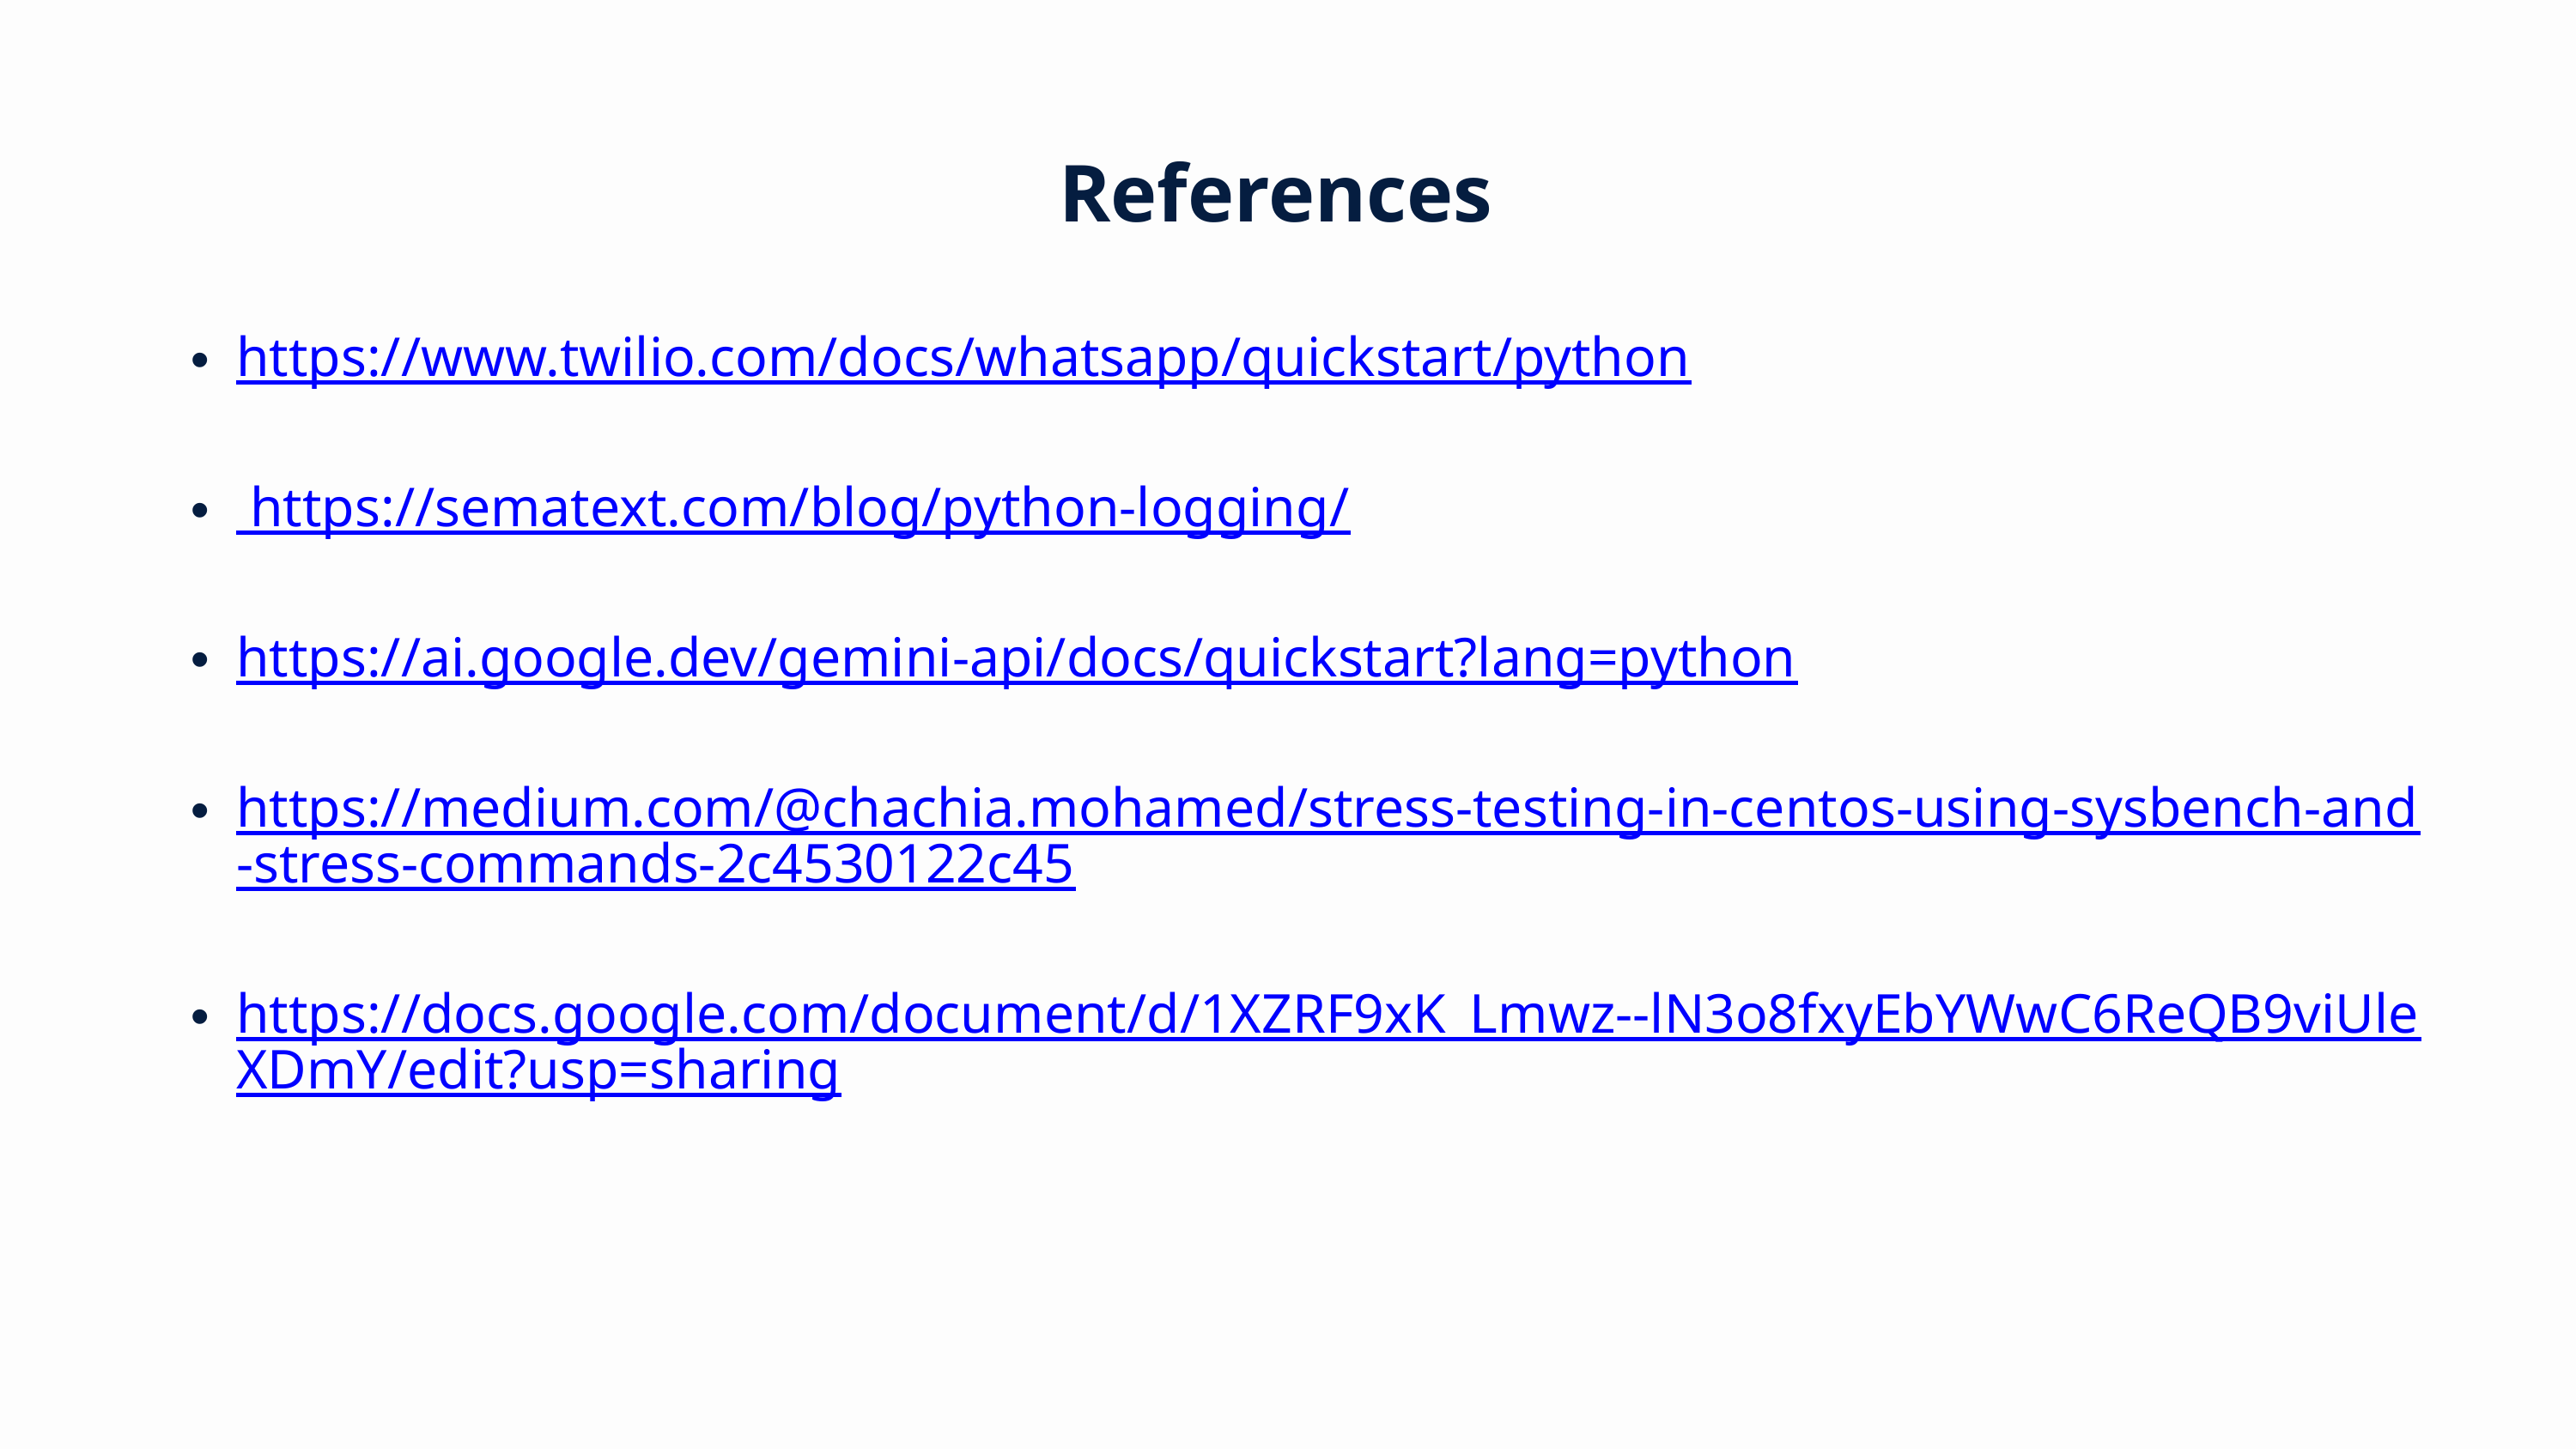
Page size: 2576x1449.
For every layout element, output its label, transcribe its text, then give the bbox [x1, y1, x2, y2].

text_box https://www.twilio.com/docs/whatsapp/quickstart/python https://sematext.com/blog/python-logging/ https://ai.google.dev/gemini-api/docs/quickstart?lang=python https://medium.com/@chachia.mohamed/stress-testing-in-centos-using-sysbench-and-stress-commands-2c4530122c45 https://docs.google.com/document/d/1XZRF9xK_Lmwz--lN3o8fxyEbYWwC6ReQB9viUleXDmY/edit?usp=sharing [144, 245, 2432, 1148]
text_box References [1059, 127, 1517, 238]
